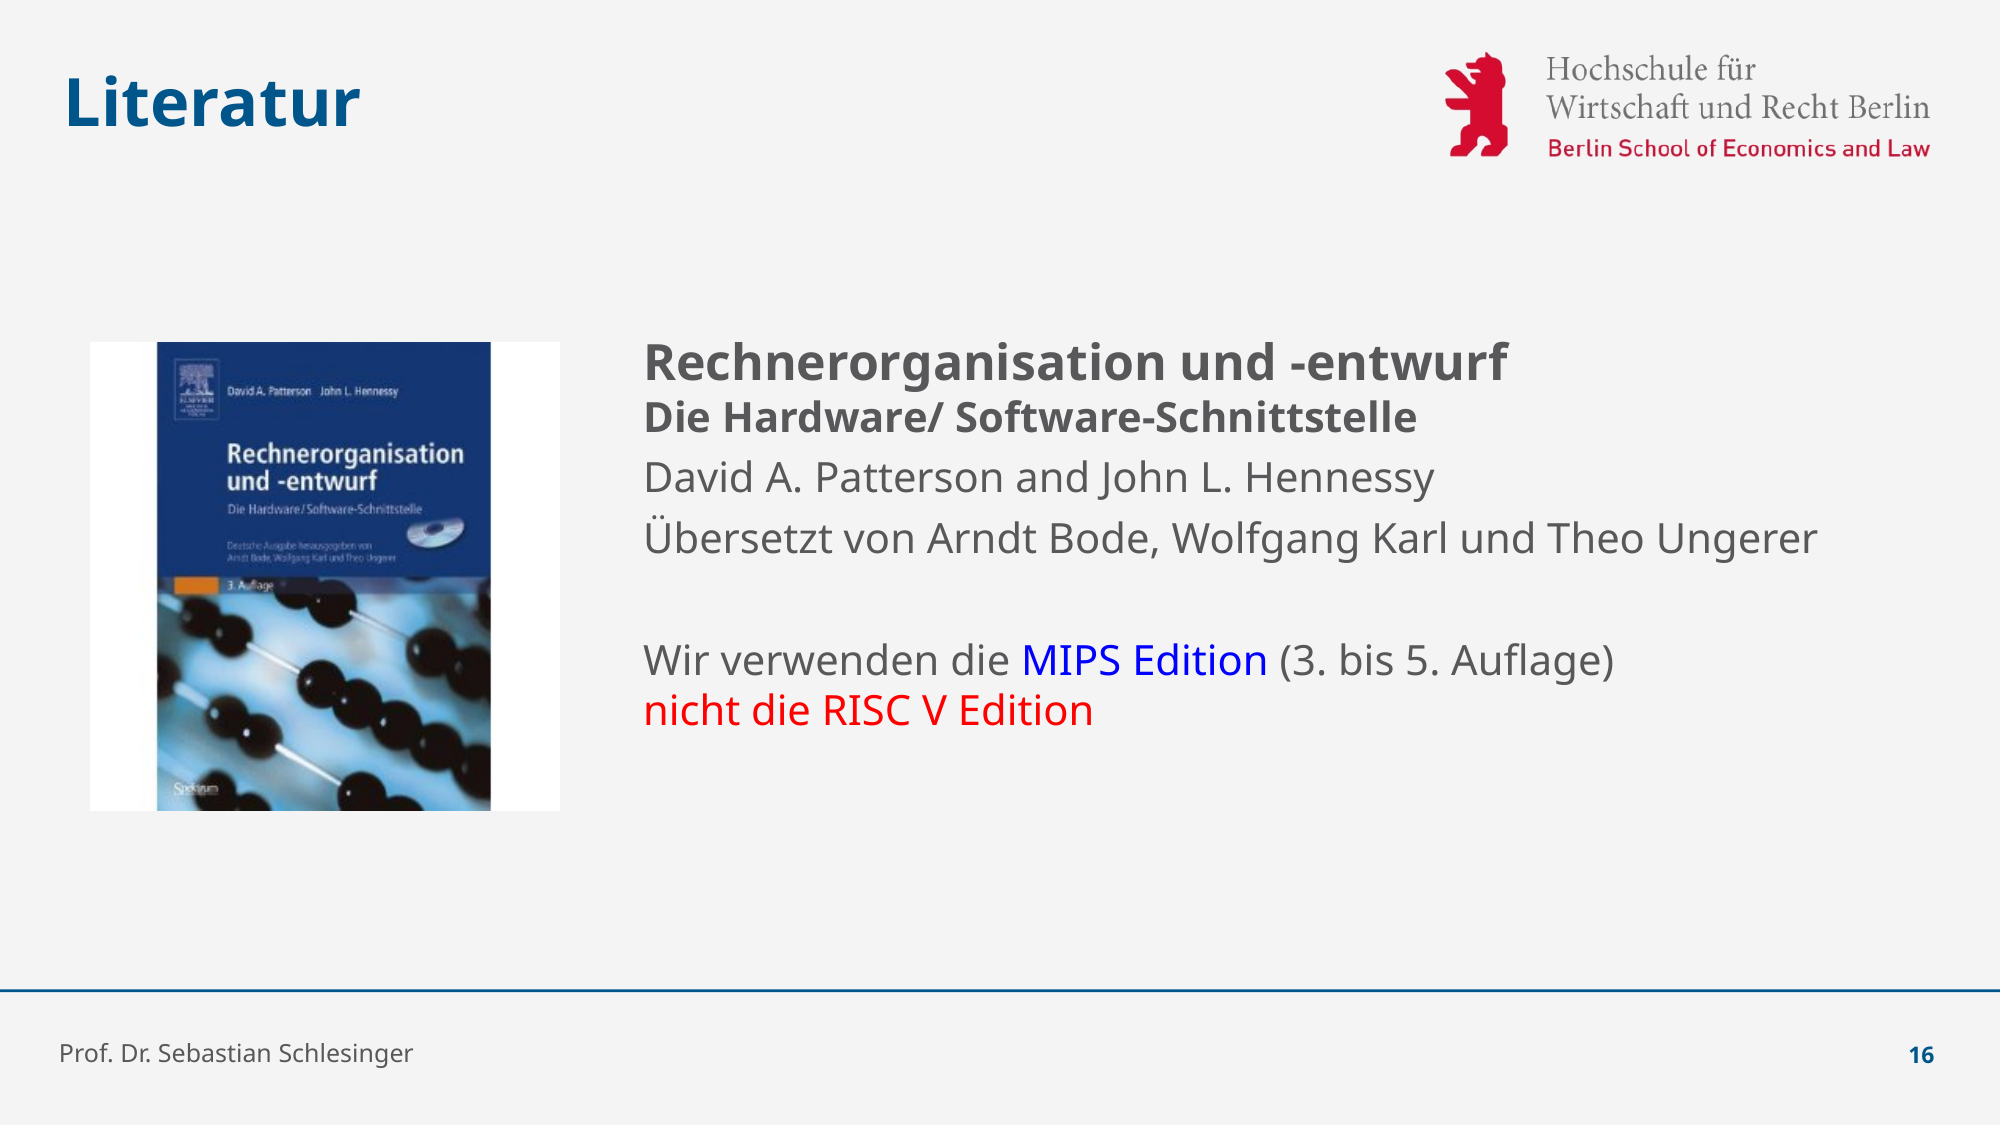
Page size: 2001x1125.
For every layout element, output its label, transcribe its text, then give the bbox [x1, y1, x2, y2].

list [90, 342, 560, 811]
picture [1434, 49, 1937, 165]
slide_number 16 [1805, 1012, 1941, 1072]
title Literatur [63, 60, 1314, 155]
list Rechnerorganisation und -entwurf Die Hardware/ Software-Schnittstelle David A. Patterson and John L. Hennessy Übersetzt von Arndt Bode, Wolfgang Karl und Theo Ungerer Wir verwenden die MIPS Edition (3. bis 5. Auflage) nicht die RISC V Edition [643, 287, 2000, 855]
footer Prof. Dr. Sebastian Schlesinger [58, 1012, 1440, 1072]
